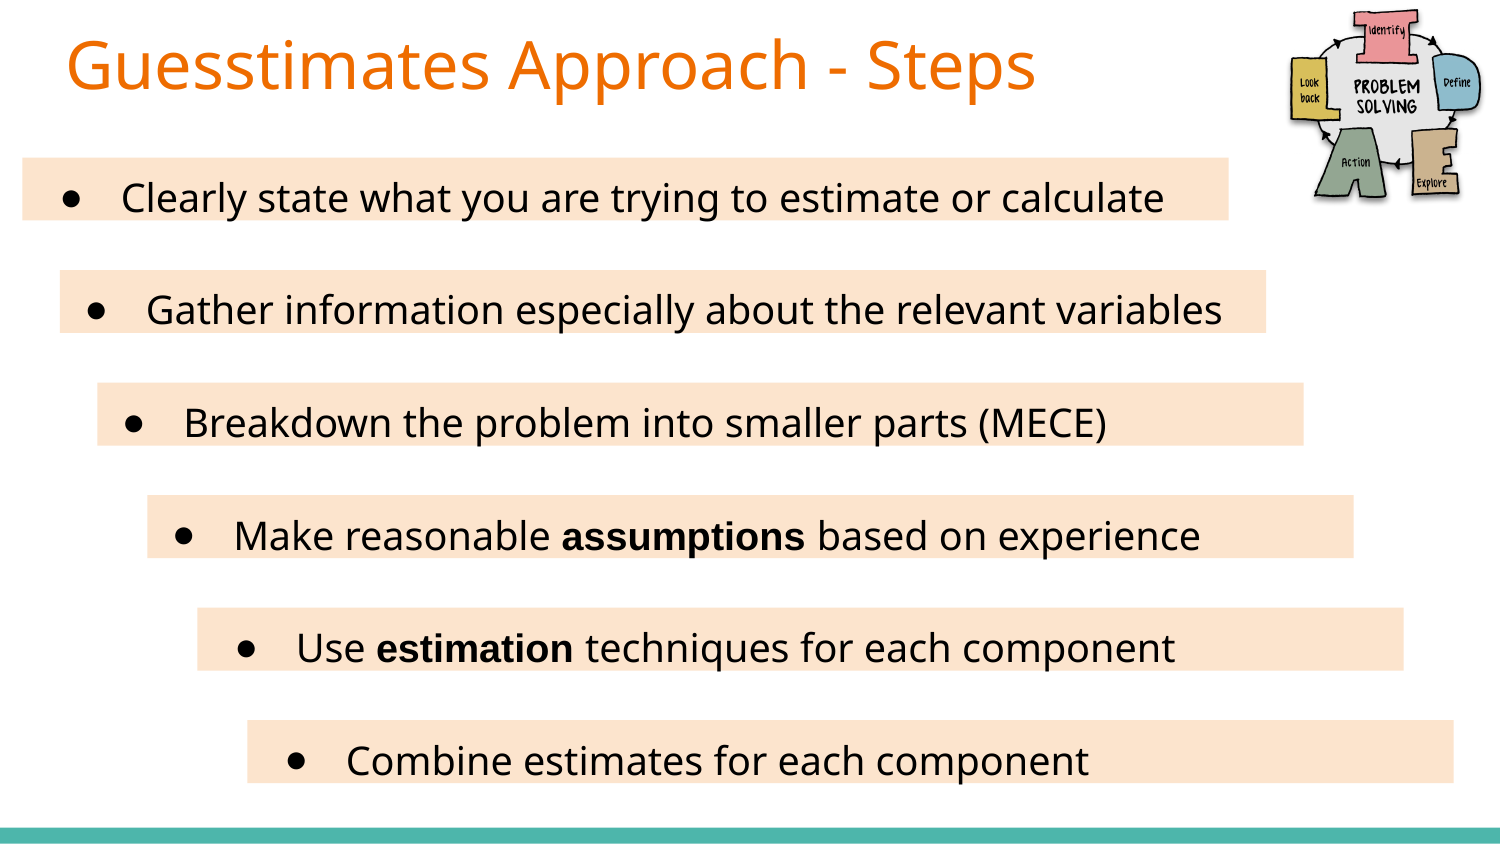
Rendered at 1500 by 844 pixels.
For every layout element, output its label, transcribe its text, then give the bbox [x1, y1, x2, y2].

title Guesstimates Approach - Steps [63, 19, 1243, 164]
text_box Use estimation techniques for each component [197, 607, 1404, 671]
text_box Combine estimates for each component [247, 720, 1454, 784]
text_box Gather information especially about the relevant variables [59, 270, 1267, 333]
text_box Clearly state what you are trying to estimate or calculate [22, 157, 1229, 221]
text_box Make reasonable assumptions based on experience [147, 495, 1354, 559]
text_box Breakdown the problem into smaller parts (MECE) [97, 382, 1304, 446]
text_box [1281, 2, 1490, 211]
